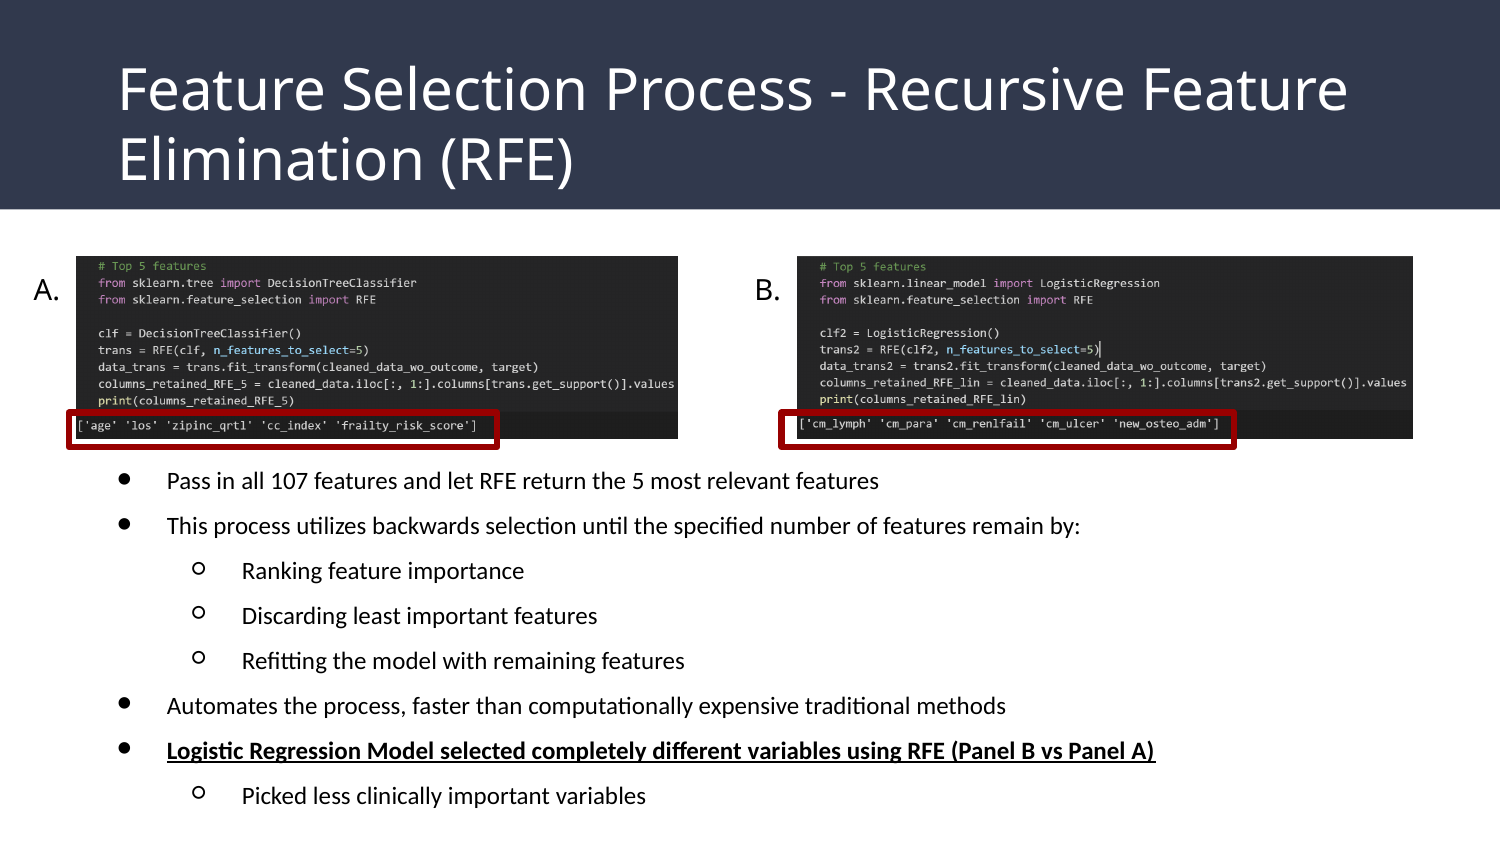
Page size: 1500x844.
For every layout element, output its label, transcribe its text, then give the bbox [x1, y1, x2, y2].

picture [76, 256, 678, 439]
list Pass in all 107 features and let RFE return the 5 most relevant features This process utilizes backwards selection until the specified number of features remain by: Ranking feature importance Discarding least important features Refitting the model with remaining features Automates the process, faster than computationally expensive traditional methods Logistic Regression Model selected completely different variables using RFE (Panel B vs Panel A) Picked less clinically important variables [76, 435, 1413, 754]
text_box A. [18, 256, 75, 305]
text_box [781, 412, 1234, 447]
text_box B. [739, 256, 796, 305]
text_box [68, 412, 498, 447]
title Feature Selection Process - Recursive Feature Elimination (RFE) [102, 37, 1500, 140]
picture [797, 256, 1413, 439]
